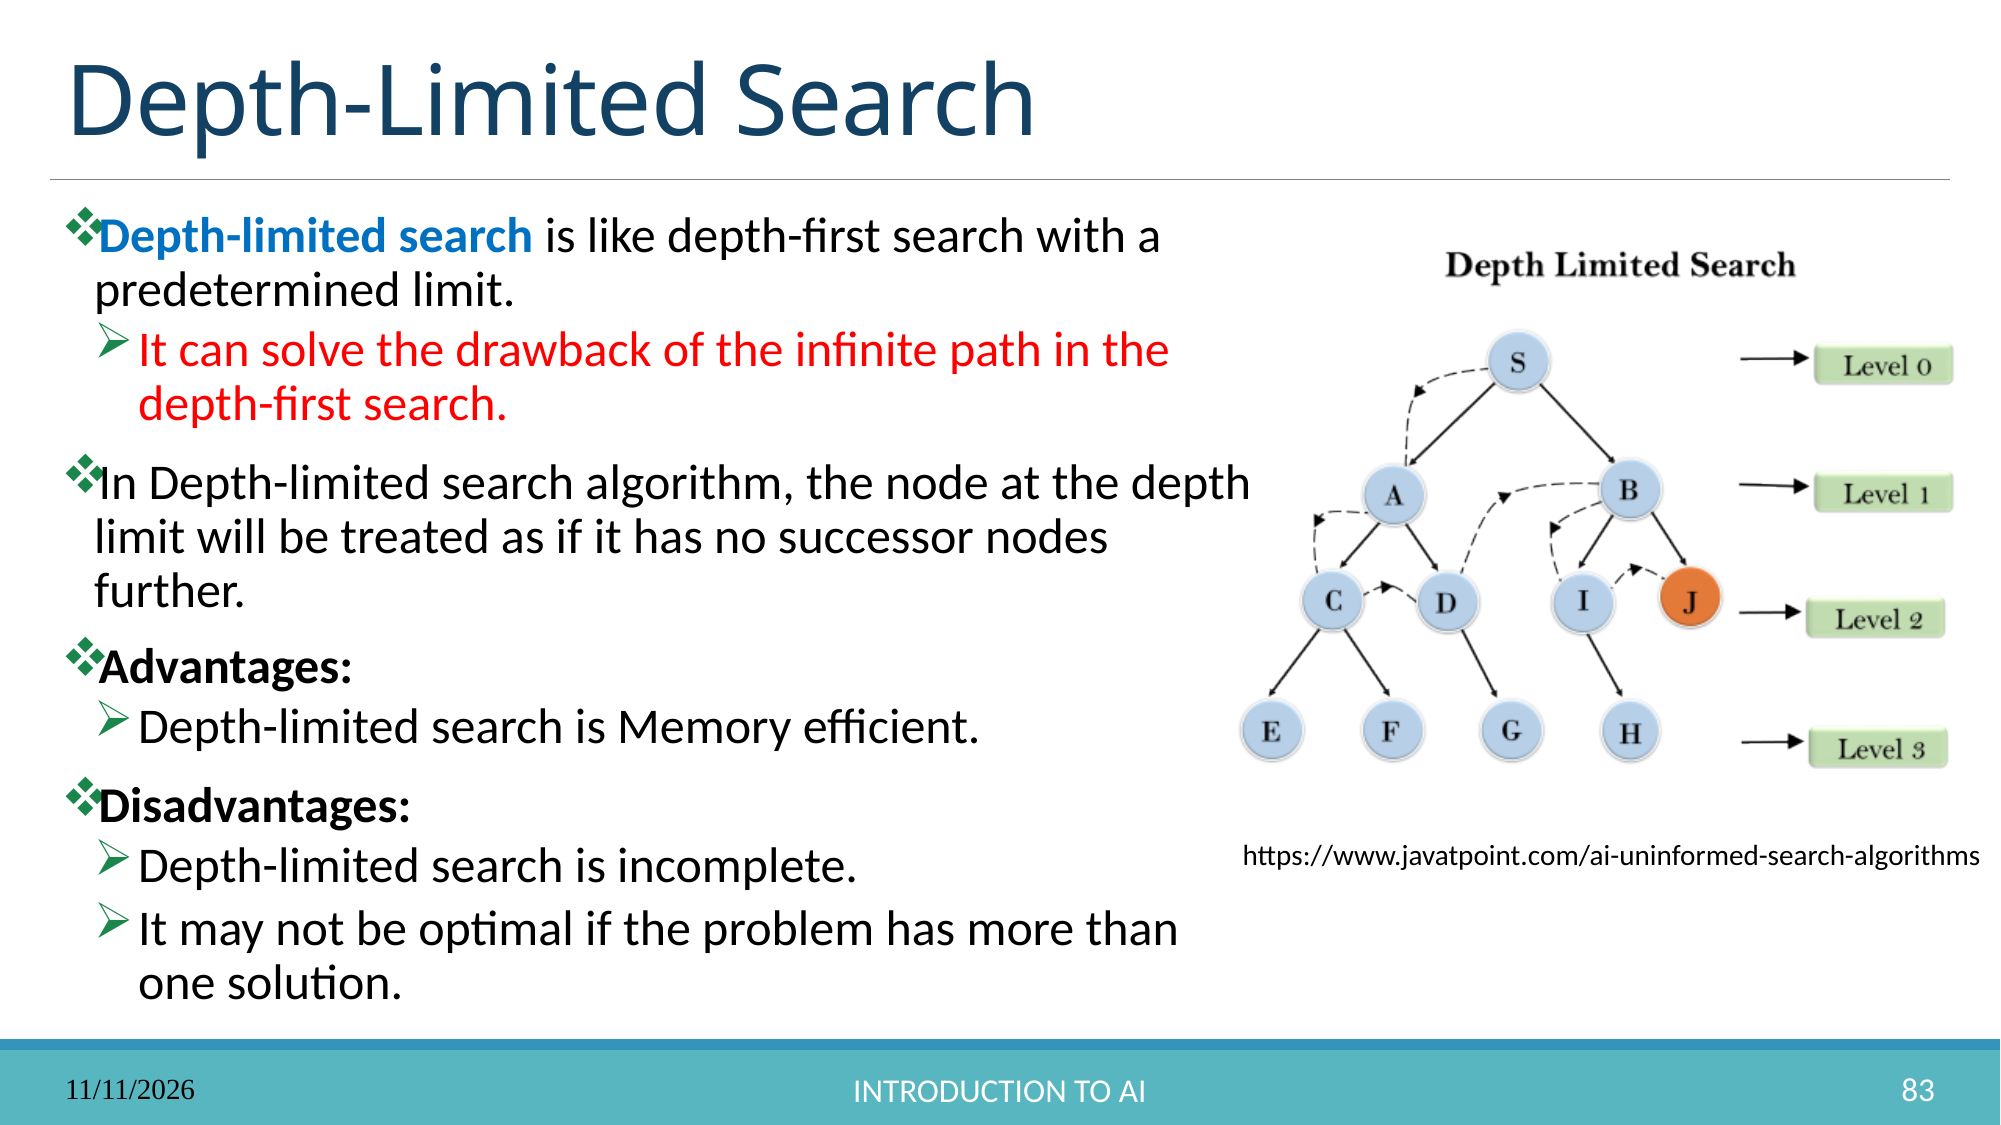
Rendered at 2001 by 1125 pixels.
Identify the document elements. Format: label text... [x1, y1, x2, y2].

picture [1218, 218, 2000, 845]
text_box https://www.javatpoint.com/ai-uninformed-search-algorithms [1227, 851, 1996, 879]
slide_number 83 [1734, 1057, 1950, 1118]
footer Introduction to AI [604, 1059, 1396, 1120]
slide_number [50, 1057, 456, 1118]
list Depth-limited search is like depth-first search with a predetermined limit. It can solve the drawback of the infinite path in the depth-first search. In Depth-limited search algorithm, the node at the depth limit will be treated as if it has no successor nodes further. Advantages: Depth-limited search is Memory efficient. Disadvantages: Depth-limited search is incomplete. It may not be optimal if the problem has more than one solution. [50, 201, 1265, 1026]
title Depth-Limited Search [50, 47, 1950, 163]
